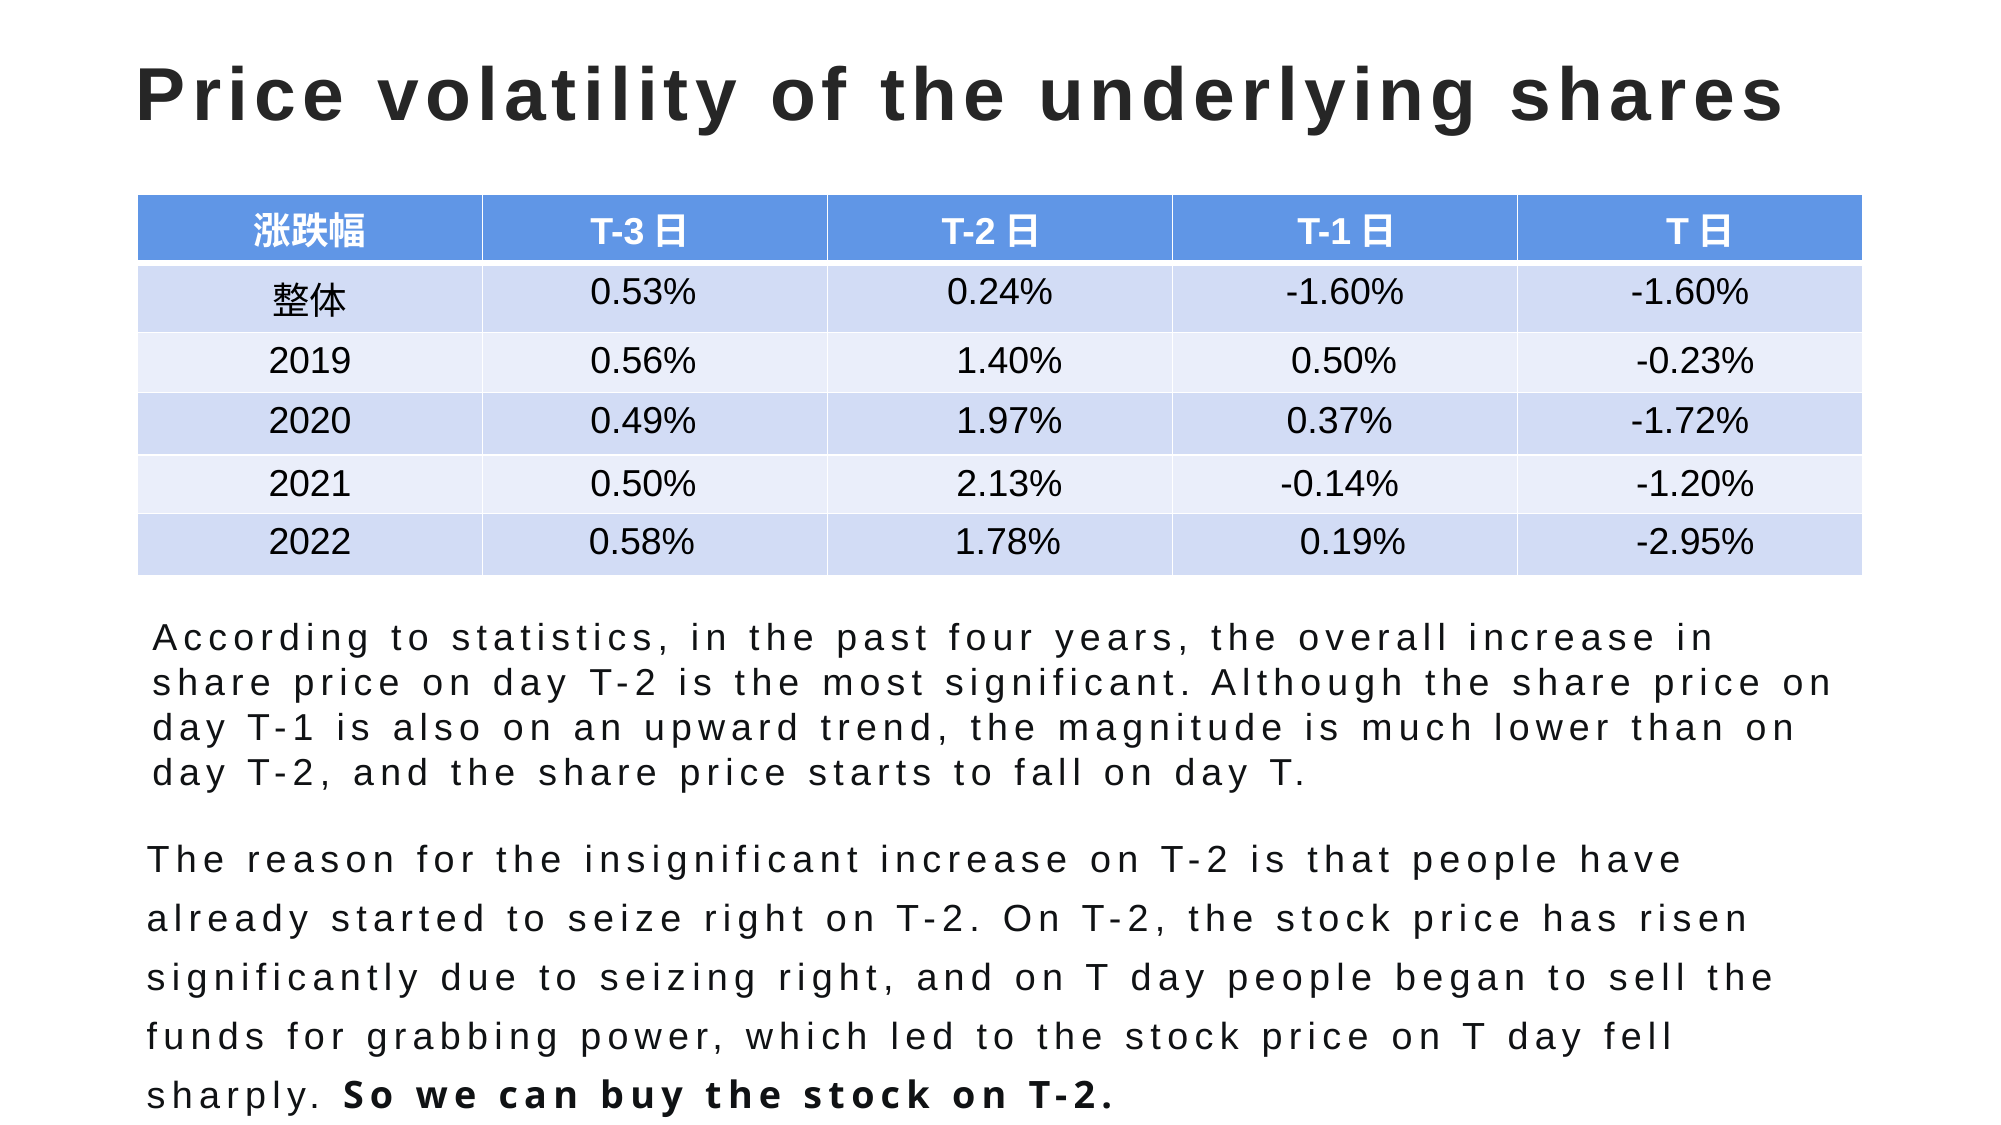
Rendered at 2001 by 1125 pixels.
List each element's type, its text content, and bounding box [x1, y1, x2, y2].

table_cell -1.60% [1173, 266, 1517, 332]
table_cell -0.23% [1518, 333, 1862, 392]
table_cell 0.49% [483, 393, 827, 454]
table_cell -1.20% [1518, 456, 1862, 513]
table_cell 2021 [138, 456, 482, 513]
table_cell 2022 [138, 514, 482, 575]
table_cell -0.14% [1173, 456, 1517, 513]
table_cell -1.60% [1518, 266, 1862, 332]
table_cell 0.56% [483, 333, 827, 392]
title According to statistics, in the past four years, the overall increase in share price on day T-2 is the most significant. Although the share price on day T-1 is also on an upward trend, the magnitude is much lower than on day T-2, and the share price starts to fall on day T. [137, 592, 1863, 813]
table_cell 整体 [138, 266, 482, 332]
table_cell 1.97% [828, 393, 1172, 454]
table_header T-2日 [828, 195, 1172, 260]
text_box Price volatility of the underlying shares [121, 37, 1863, 143]
table_cell 0.50% [483, 456, 827, 513]
text_box The reason for the insignificant increase on T-2 is that people have already started to seize right on T-2. On T-2, the stock price has risen significantly due to seizing right, and on T day people began to sell the funds for grabbing power, which led to the stock price on T day fell sharply. So we can buy the stock on T-2. [131, 813, 1869, 1125]
table_header T-1日 [1173, 195, 1517, 260]
table_cell 0.24% [828, 266, 1172, 332]
table_cell 1.40% [828, 333, 1172, 392]
table_cell 1.78% [828, 514, 1172, 575]
table_header 涨跌幅 [138, 195, 482, 260]
table_cell -1.72% [1518, 393, 1862, 454]
table_header T-3日 [483, 195, 827, 260]
table_cell 0.50% [1173, 333, 1517, 392]
table_cell 2.13% [828, 456, 1172, 513]
table_cell 0.19% [1173, 514, 1517, 575]
table_cell 0.53% [483, 266, 827, 332]
table_cell 0.37% [1173, 393, 1517, 454]
table_cell 2020 [138, 393, 482, 454]
table_header T日 [1518, 195, 1862, 260]
table_cell 2019 [138, 333, 482, 392]
table_cell -2.95% [1518, 514, 1862, 575]
table_cell 0.58% [483, 514, 827, 575]
